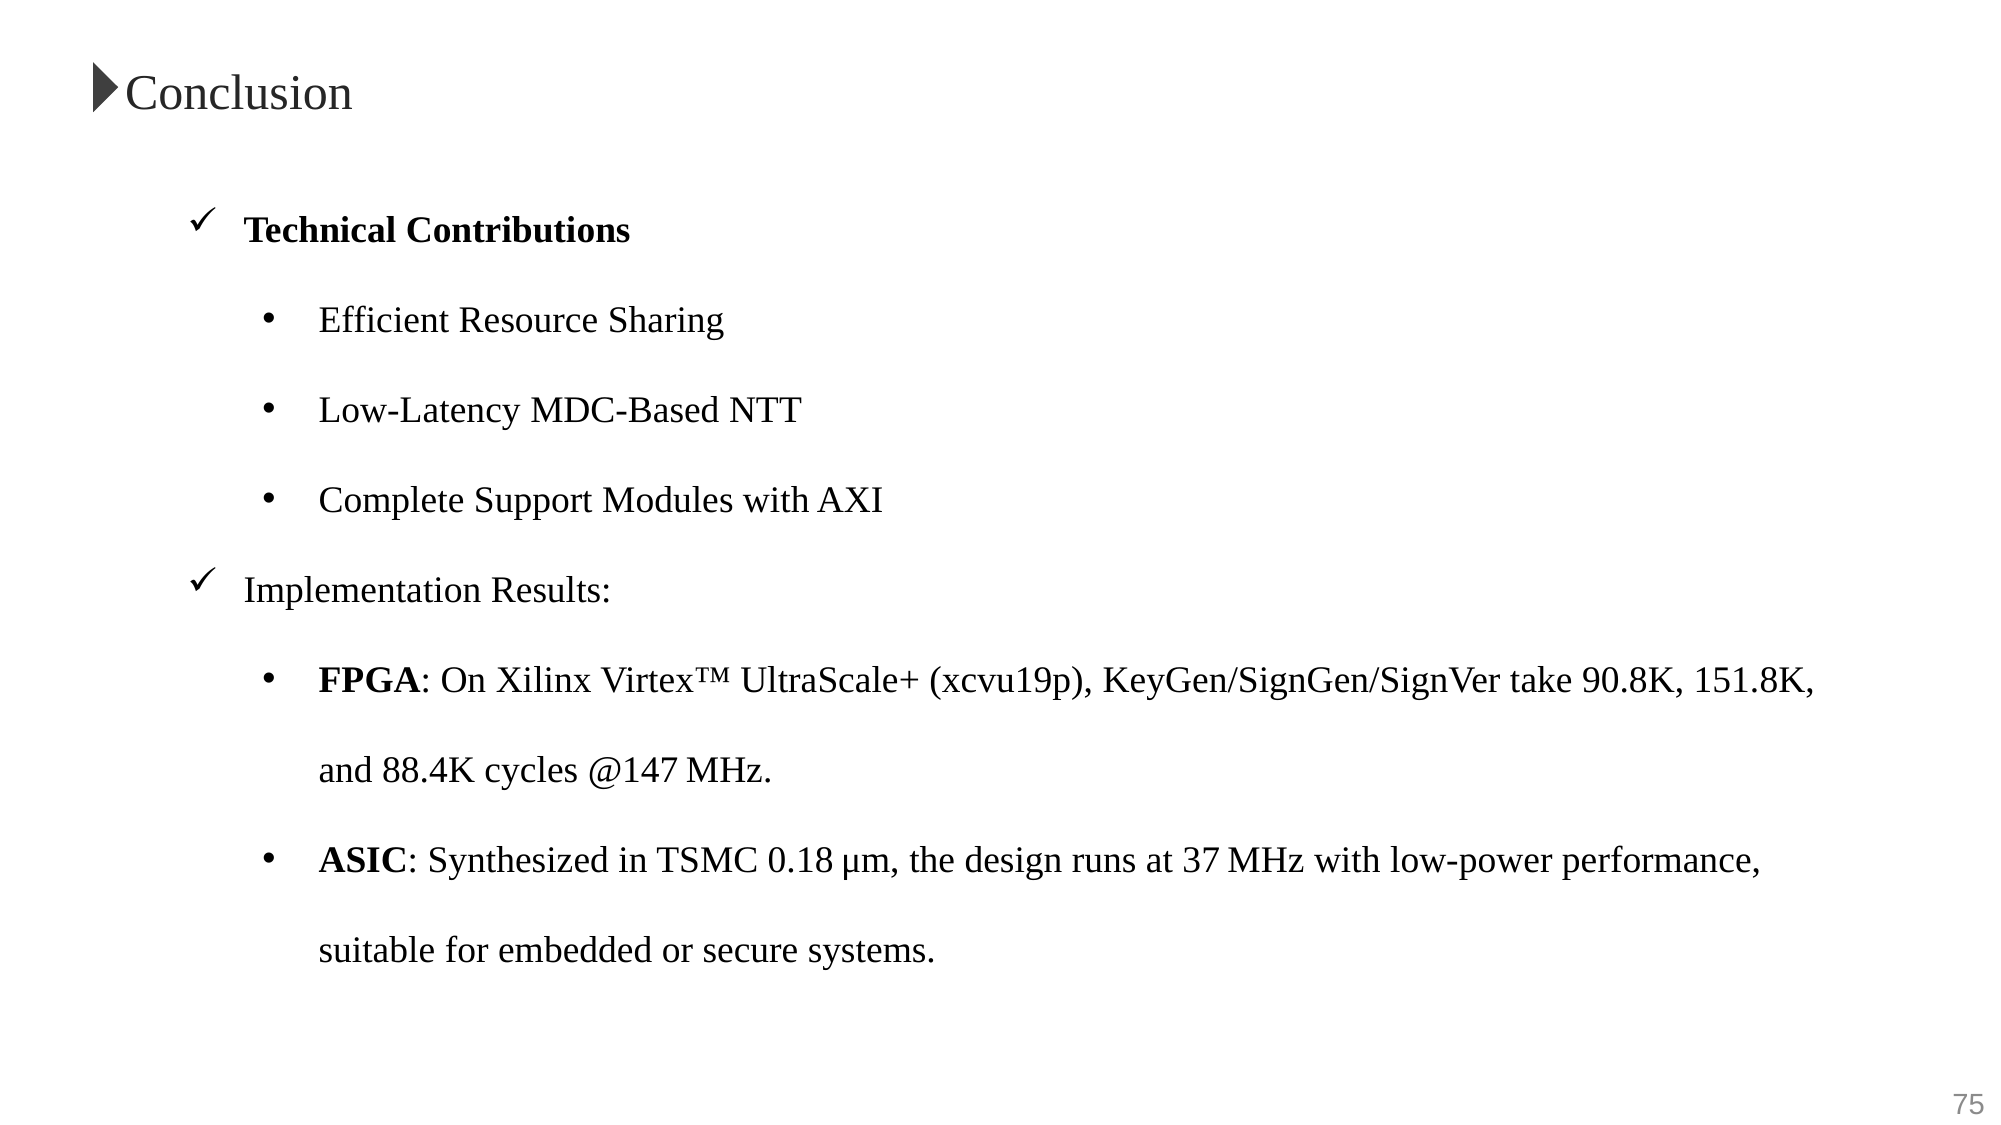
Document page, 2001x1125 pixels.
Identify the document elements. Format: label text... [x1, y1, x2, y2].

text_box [93, 52, 370, 129]
slide_number 75 [1550, 1072, 2000, 1125]
text_box Technical Contributions Efficient Resource Sharing Low-Latency MDC-Based NTT Complete Support Modules with AXI Implementation Results: FPGA: On Xilinx Virtex™ UltraScale+ (xcvu19p), KeyGen/SignGen/SignVer take 90.8K, 151.8K, and 88.4K cycles @147 MHz. ASIC: Synthesized in TSMC 0.18 μm, the design runs at 37 MHz with low-power performance, suitable for embedded or secure systems. [172, 152, 1871, 978]
